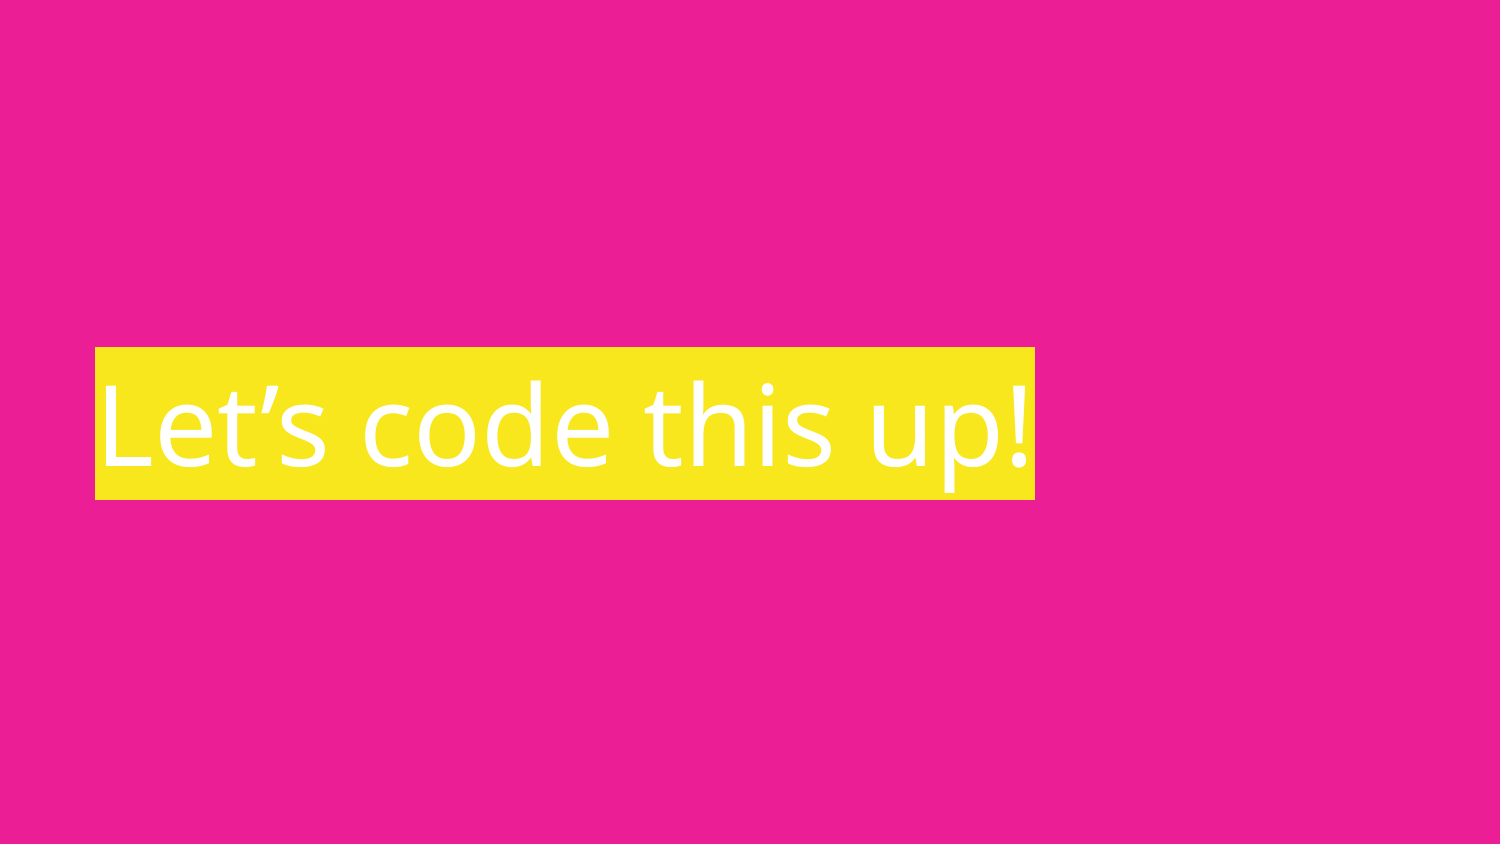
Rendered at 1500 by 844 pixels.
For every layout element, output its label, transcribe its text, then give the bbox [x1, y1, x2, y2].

title Let’s code this up! [80, 86, 1081, 758]
